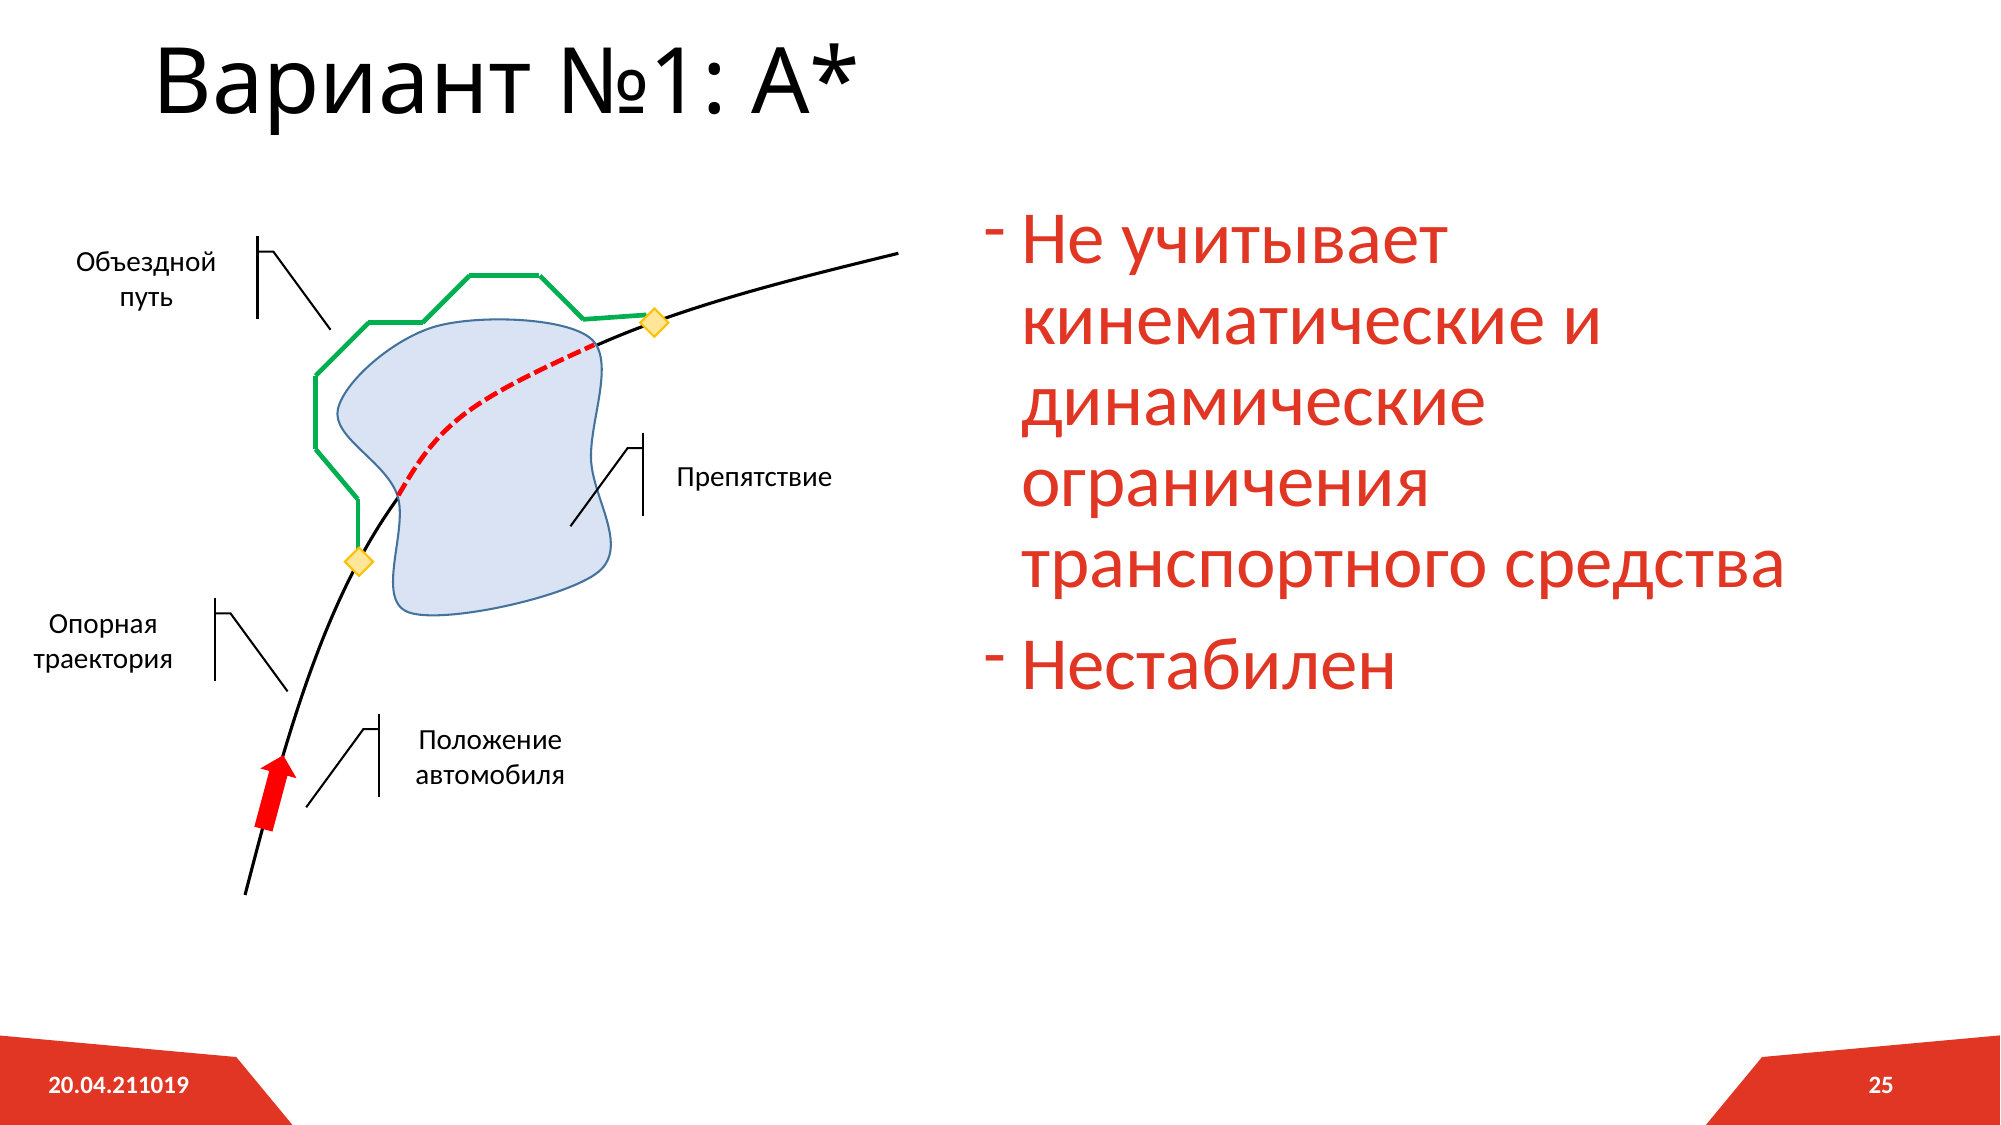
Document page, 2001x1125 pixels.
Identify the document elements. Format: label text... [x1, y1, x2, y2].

text_box [343, 560, 375, 578]
text_box Препятствие [659, 433, 850, 516]
slide_number 25 [1762, 1042, 2000, 1125]
text_box Положение автомобиля [305, 713, 380, 808]
text_box [244, 560, 550, 896]
text_box [648, 252, 899, 500]
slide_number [0, 1042, 238, 1125]
text_box Опорная траектория [214, 597, 289, 693]
text_box [391, 560, 609, 617]
text_box [253, 753, 299, 833]
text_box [315, 275, 648, 560]
title Вариант №1: A* [137, 21, 1863, 148]
text_box Объездной путь [256, 236, 315, 319]
list Не учитывает кинематические и динамические ограничения транспортного средства Нестабилен [968, 191, 1863, 996]
text_box Опорная траектория [8, 598, 199, 681]
text_box Положение автомобиля [395, 714, 586, 797]
text_box [648, 307, 670, 339]
text_box Объездной путь [51, 236, 242, 319]
